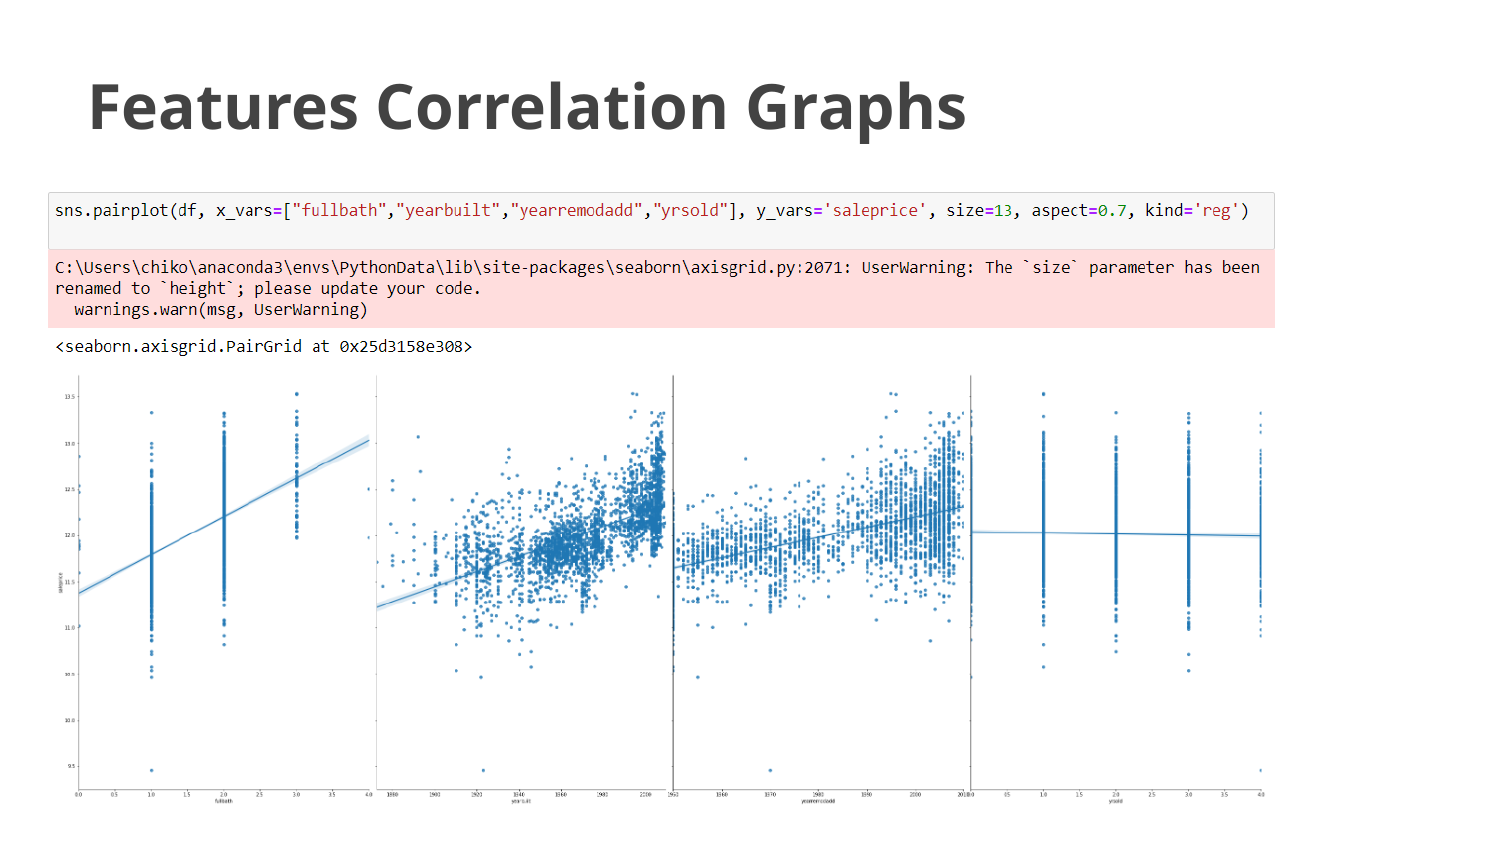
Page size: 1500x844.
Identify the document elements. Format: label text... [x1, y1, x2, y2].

title Features Correlation Graphs [72, 62, 1025, 158]
picture [41, 179, 1282, 817]
